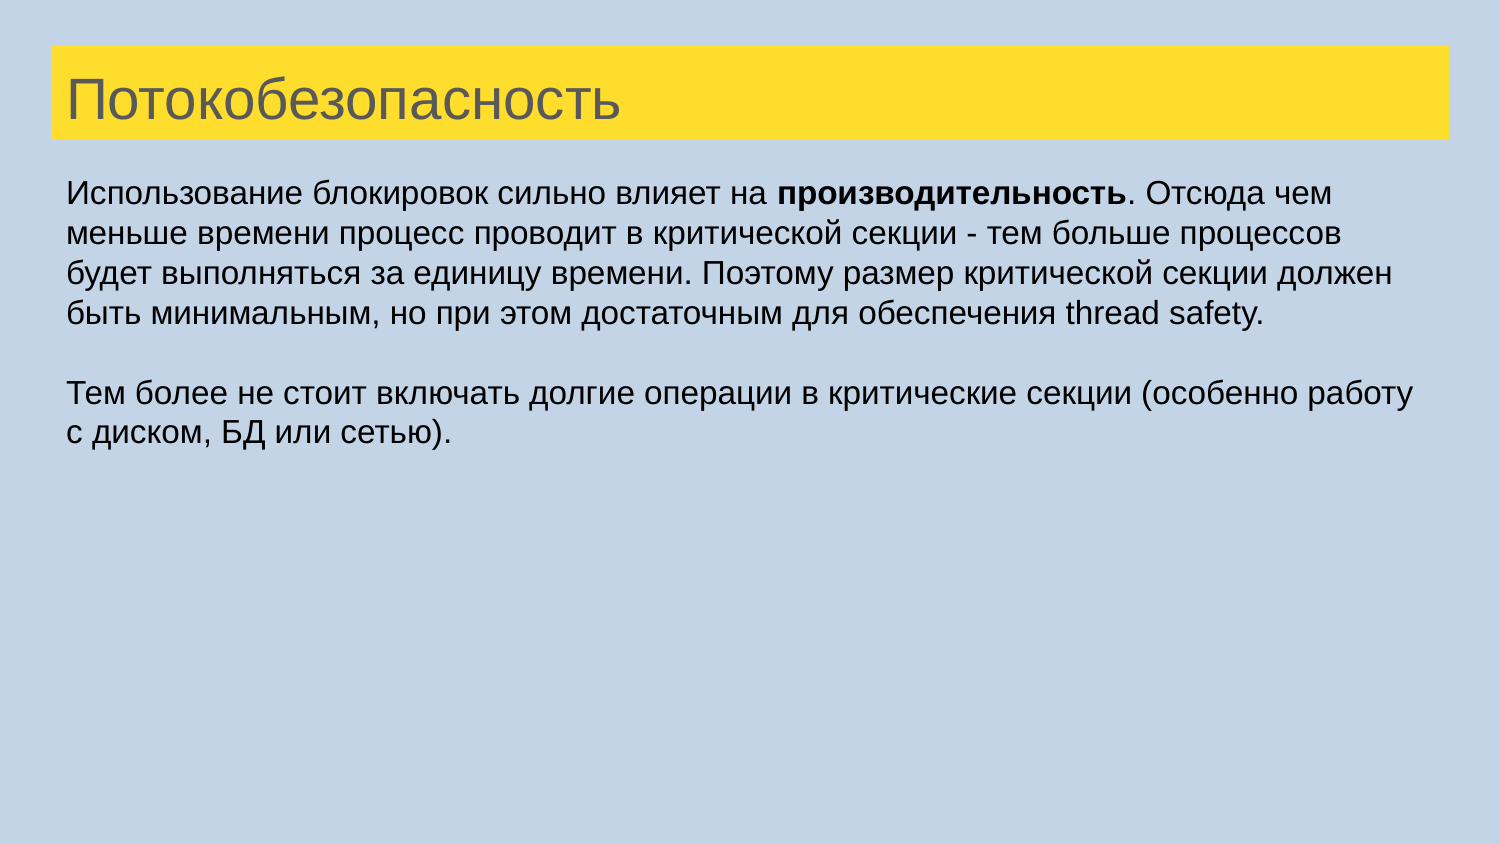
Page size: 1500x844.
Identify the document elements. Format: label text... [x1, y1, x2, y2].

title Потокобезопасность [51, 45, 1449, 140]
text_box Использование блокировок сильно влияет на производительность. Отсюда чем меньше времени процесс проводит в критической секции - тем больше процессов будет выполняться за единицу времени. Поэтому размер критической секции должен быть минимальным, но при этом достаточным для обеспечения thread safety. Тем более не стоит включать долгие операции в критические секции (особенно работу с диском, БД или сетью). [51, 156, 1449, 800]
